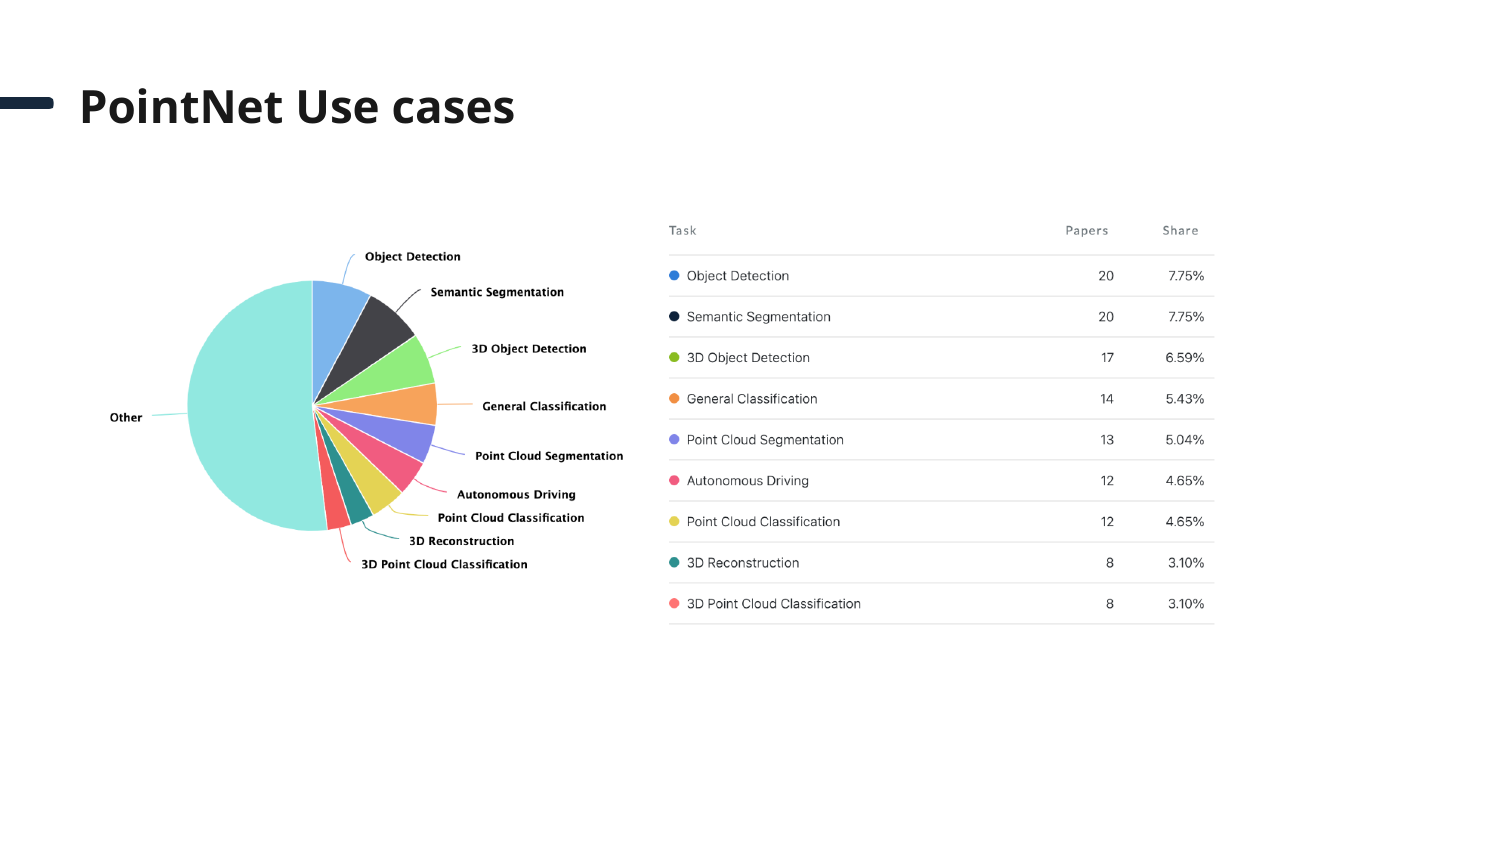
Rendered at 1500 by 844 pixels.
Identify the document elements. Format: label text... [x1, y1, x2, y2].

title PointNet Use cases [63, 62, 1462, 157]
picture [63, 195, 1299, 633]
picture [0, 97, 54, 109]
